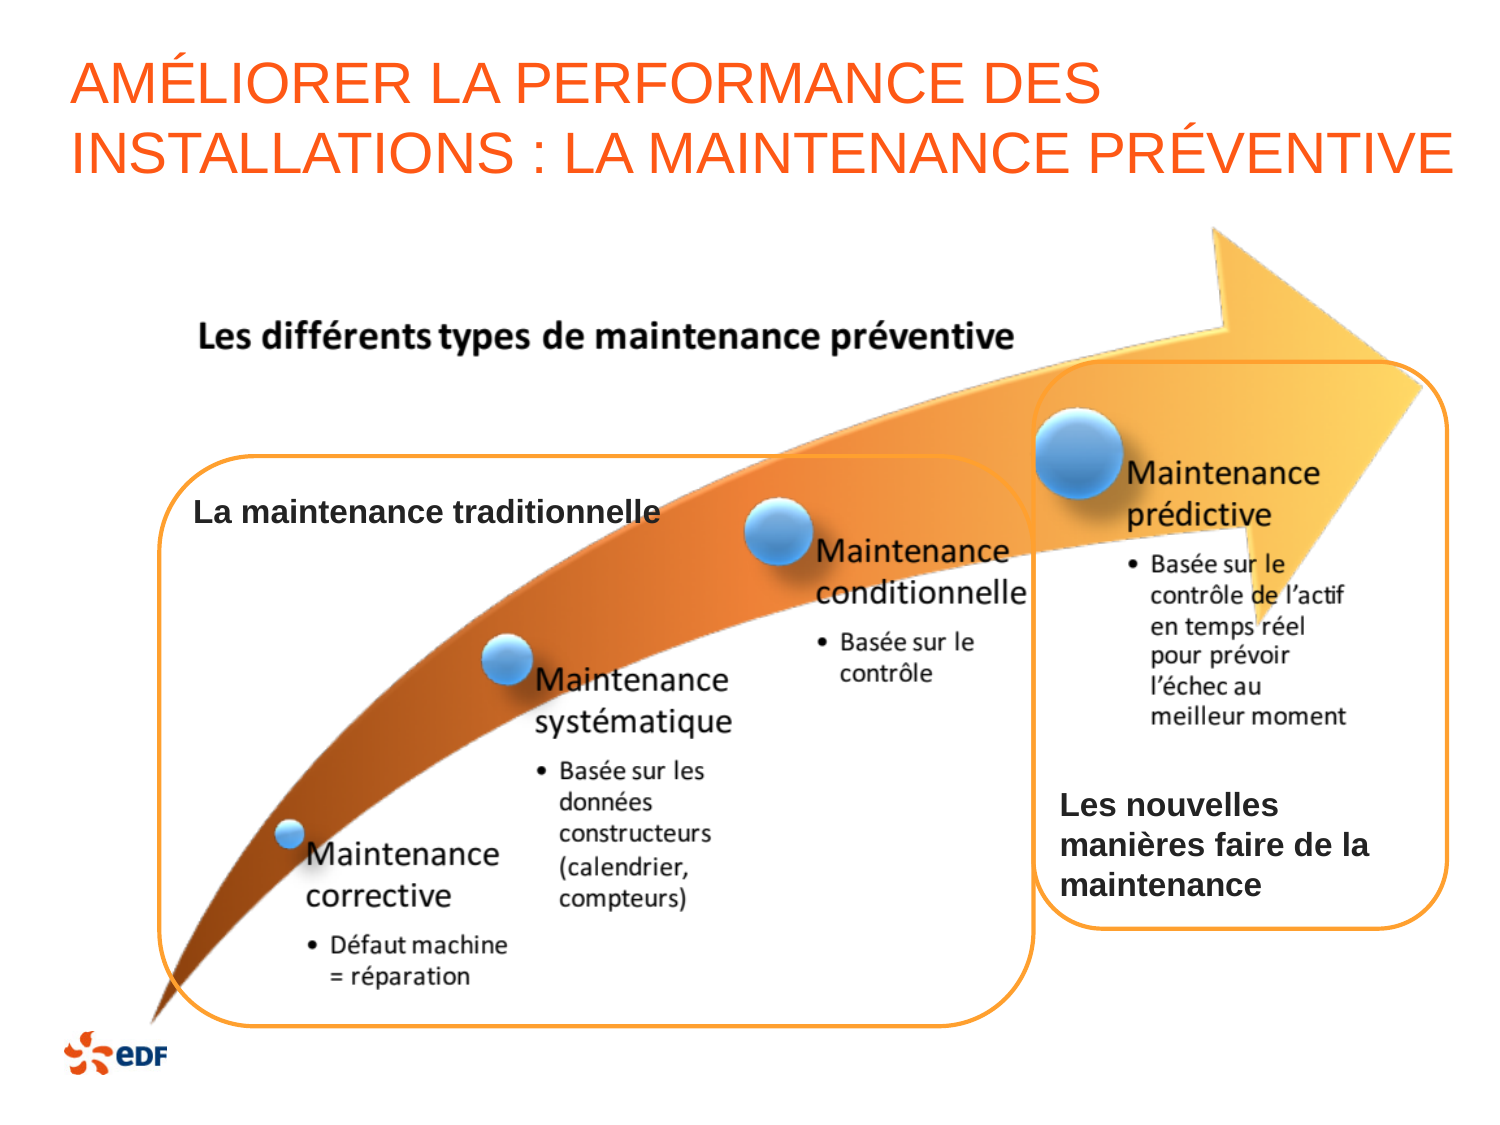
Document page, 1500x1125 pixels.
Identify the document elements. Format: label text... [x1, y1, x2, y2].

title Améliorer la performance des installations : La maintenance préventive [64, 45, 1471, 185]
picture [64, 1031, 167, 1075]
text_box Les nouvelles manières faire de la maintenance [1428, 380, 1450, 911]
picture [147, 223, 1424, 1027]
